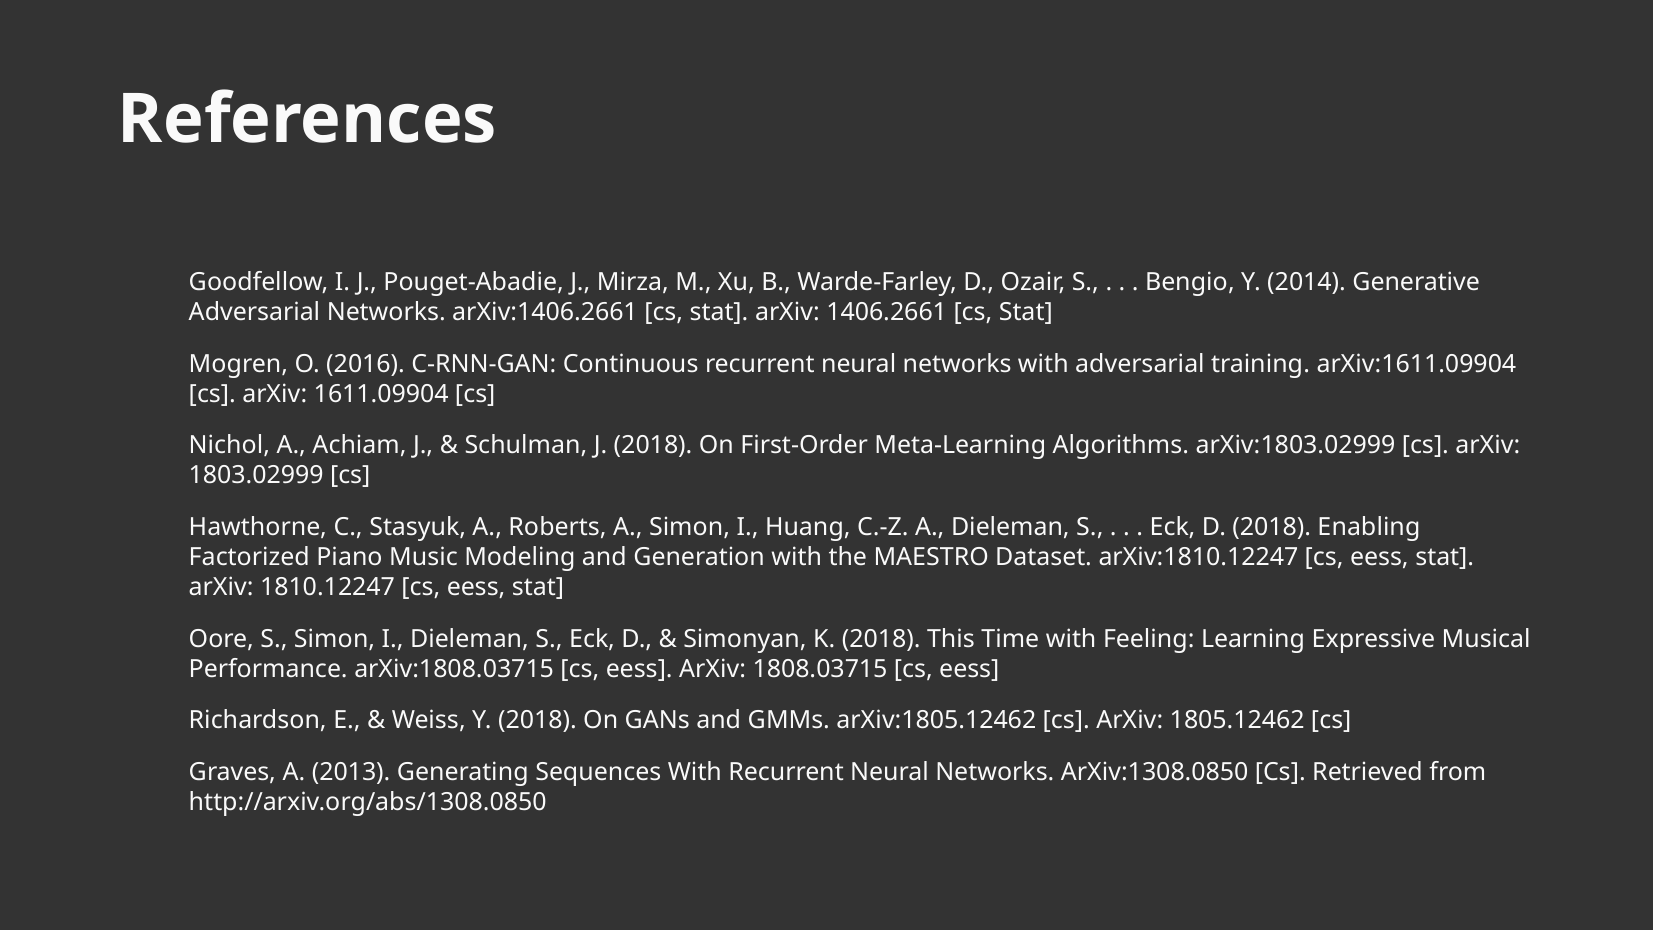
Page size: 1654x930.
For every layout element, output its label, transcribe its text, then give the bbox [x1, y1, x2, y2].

text_box References [117, 73, 1571, 156]
text_box Goodfellow, I. J., Pouget-Abadie, J., Mirza, M., Xu, B., Warde-Farley, D., Ozair, S., . . . Bengio, Y. (2014). Generative Adversarial Networks. arXiv:1406.2661 [cs, stat]. arXiv: 1406.2661 [cs, Stat] Mogren, O. (2016). C-RNN-GAN: Continuous recurrent neural networks with adversarial training. arXiv:1611.09904 [cs]. arXiv: 1611.09904 [cs] Nichol, A., Achiam, J., & Schulman, J. (2018). On First-Order Meta-Learning Algorithms. arXiv:1803.02999 [cs]. arXiv: 1803.02999 [cs] Hawthorne, C., Stasyuk, A., Roberts, A., Simon, I., Huang, C.-Z. A., Dieleman, S., . . . Eck, D. (2018). Enabling Factorized Piano Music Modeling and Generation with the MAESTRO Dataset. arXiv:1810.12247 [cs, eess, stat]. arXiv: 1810.12247 [cs, eess, stat] Oore, S., Simon, I., Dieleman, S., Eck, D., & Simonyan, K. (2018). This Time with Feeling: Learning Expressive Musical Performance. arXiv:1808.03715 [cs, eess]. ArXiv: 1808.03715 [cs, eess] Richardson, E., & Weiss, Y. (2018). On GANs and GMMs. arXiv:1805.12462 [cs]. ArXiv: 1805.12462 [cs] Graves, A. (2013). Generating Sequences With Recurrent Neural Networks. ArXiv:1308.0850 [Cs]. Retrieved from http://arxiv.org/abs/1308.0850 [117, 265, 1535, 805]
